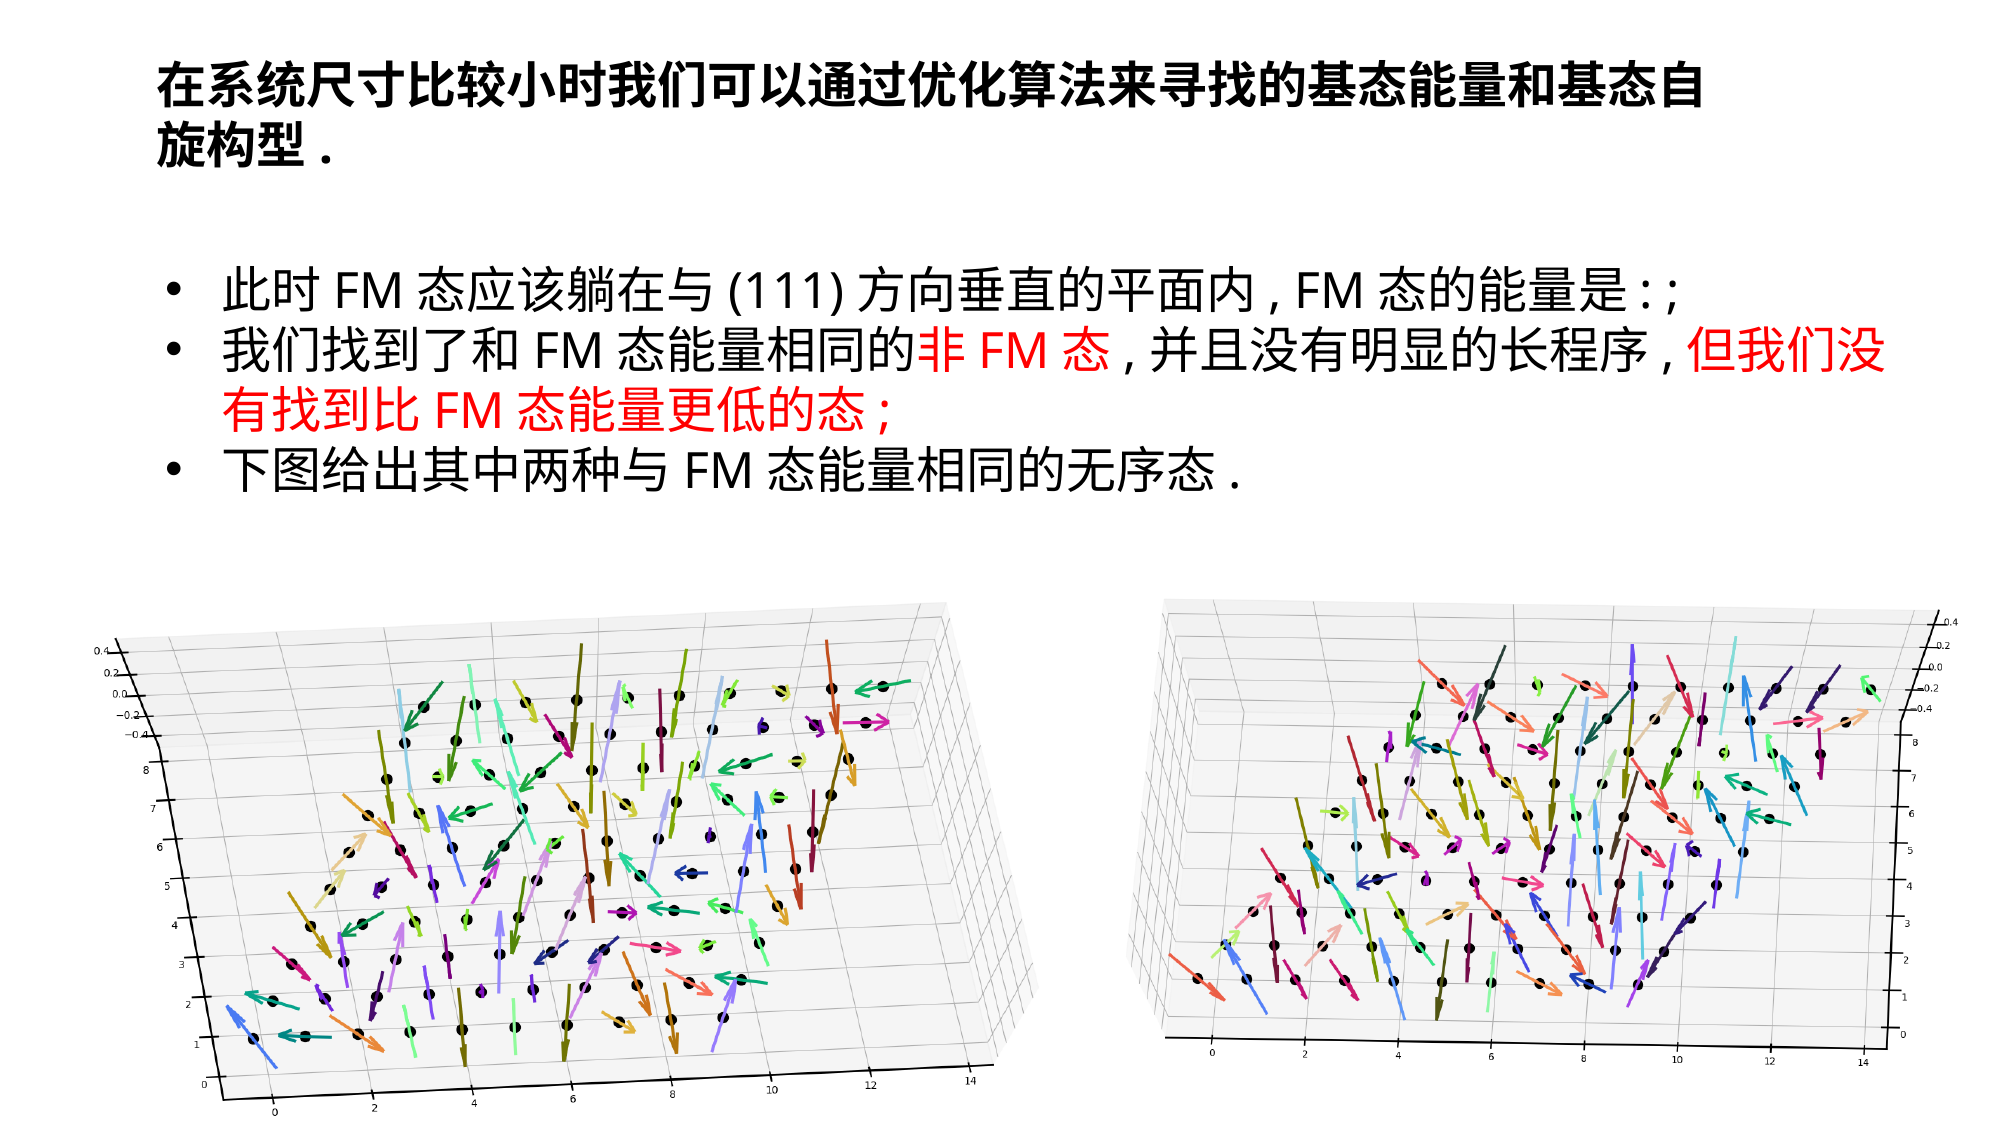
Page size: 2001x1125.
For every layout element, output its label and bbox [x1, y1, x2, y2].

picture [84, 586, 1046, 1125]
picture [1116, 589, 1960, 1079]
